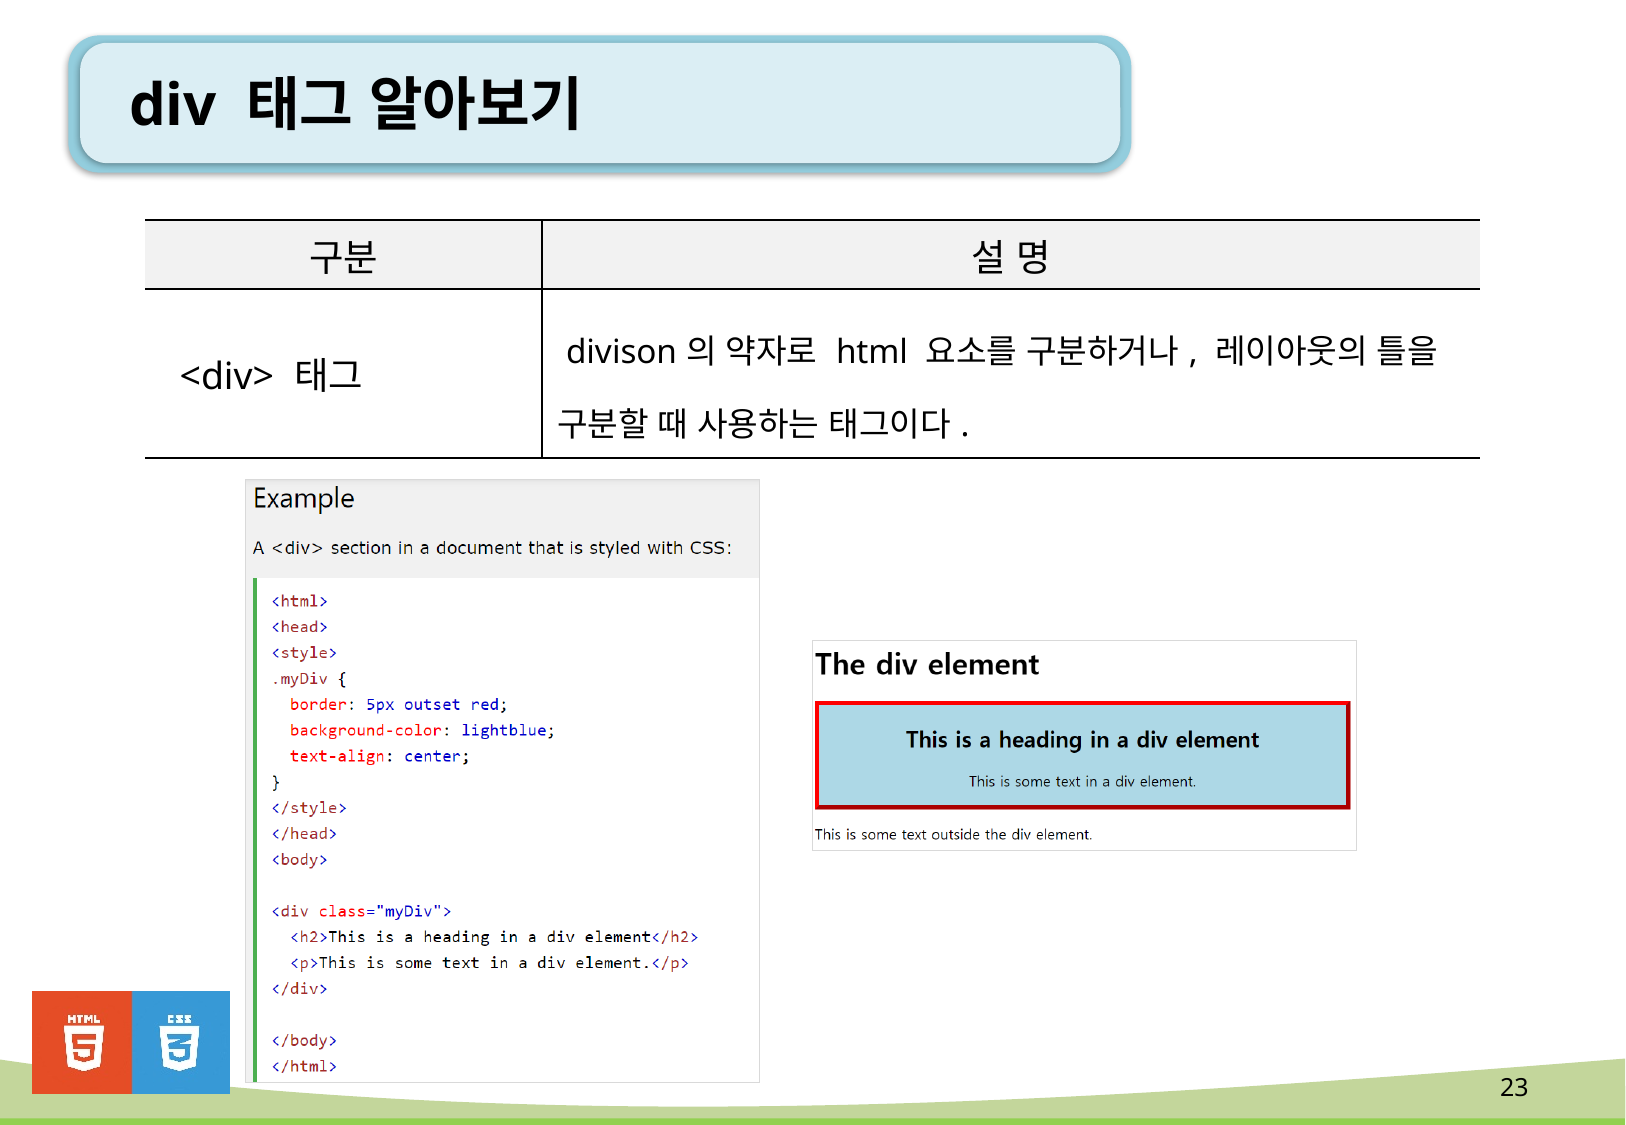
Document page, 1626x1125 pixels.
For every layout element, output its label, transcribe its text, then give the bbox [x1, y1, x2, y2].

table_cell divison의 약자로 html 요소를 구분하거나, 레이아웃의 틀을 구분할 때 사용하는 태그이다. [543, 290, 1480, 457]
picture [32, 991, 230, 1094]
title div 태그 알아보기 [68, 32, 1121, 173]
picture [812, 640, 1357, 851]
slide_number 23 [1452, 1058, 1544, 1119]
table_header 설 명 [543, 221, 1480, 288]
table_header 구분 [145, 221, 541, 288]
table_cell <div> 태그 [145, 290, 541, 457]
picture [245, 479, 760, 1083]
